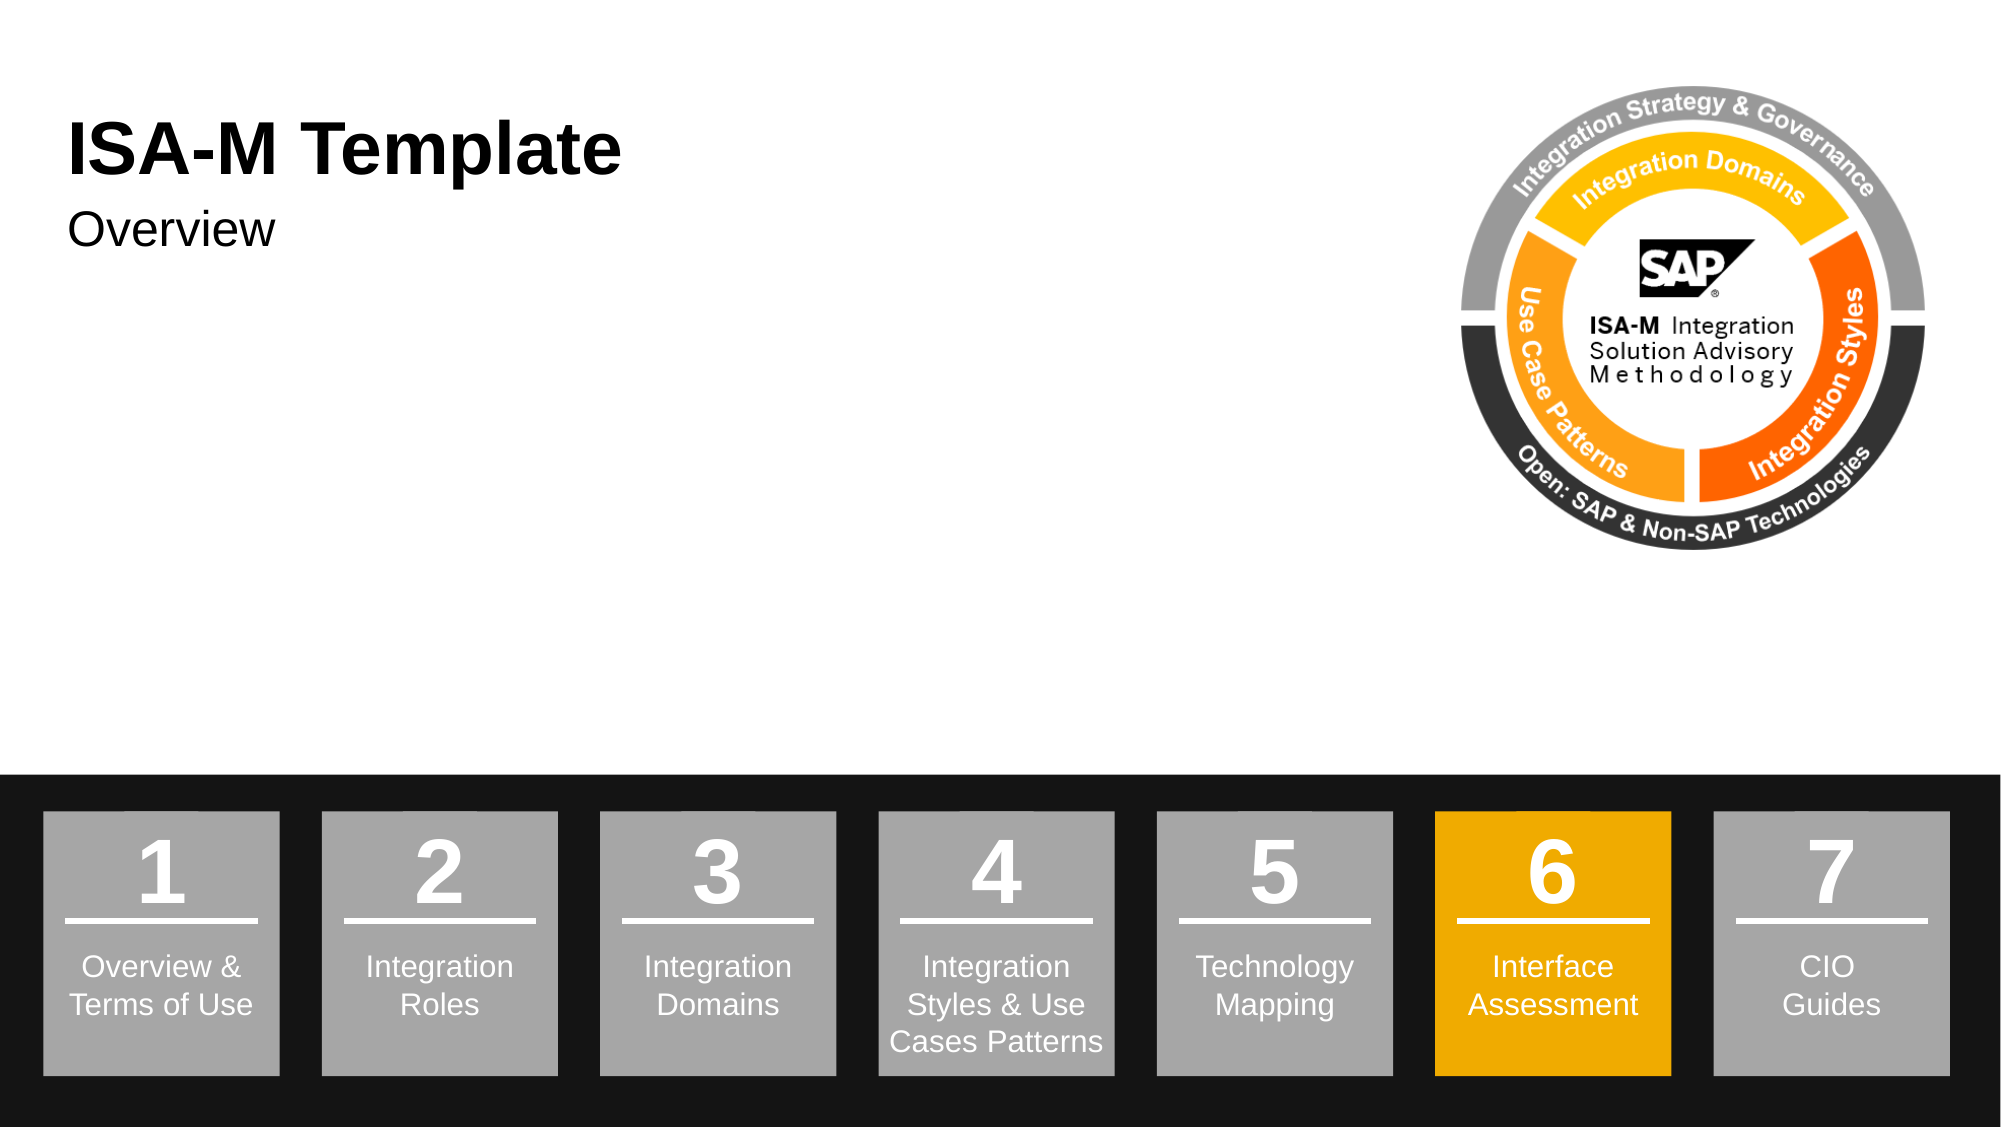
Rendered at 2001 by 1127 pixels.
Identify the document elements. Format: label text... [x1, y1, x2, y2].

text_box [1713, 811, 1951, 1077]
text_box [599, 811, 837, 1077]
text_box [321, 811, 559, 1077]
picture [1453, 79, 1934, 556]
text_box [0, 774, 2001, 1127]
text_box ISA-M Template Overview [67, 109, 1448, 292]
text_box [1434, 811, 1672, 1077]
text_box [43, 811, 280, 1077]
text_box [1156, 811, 1394, 1077]
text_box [878, 811, 1115, 1077]
